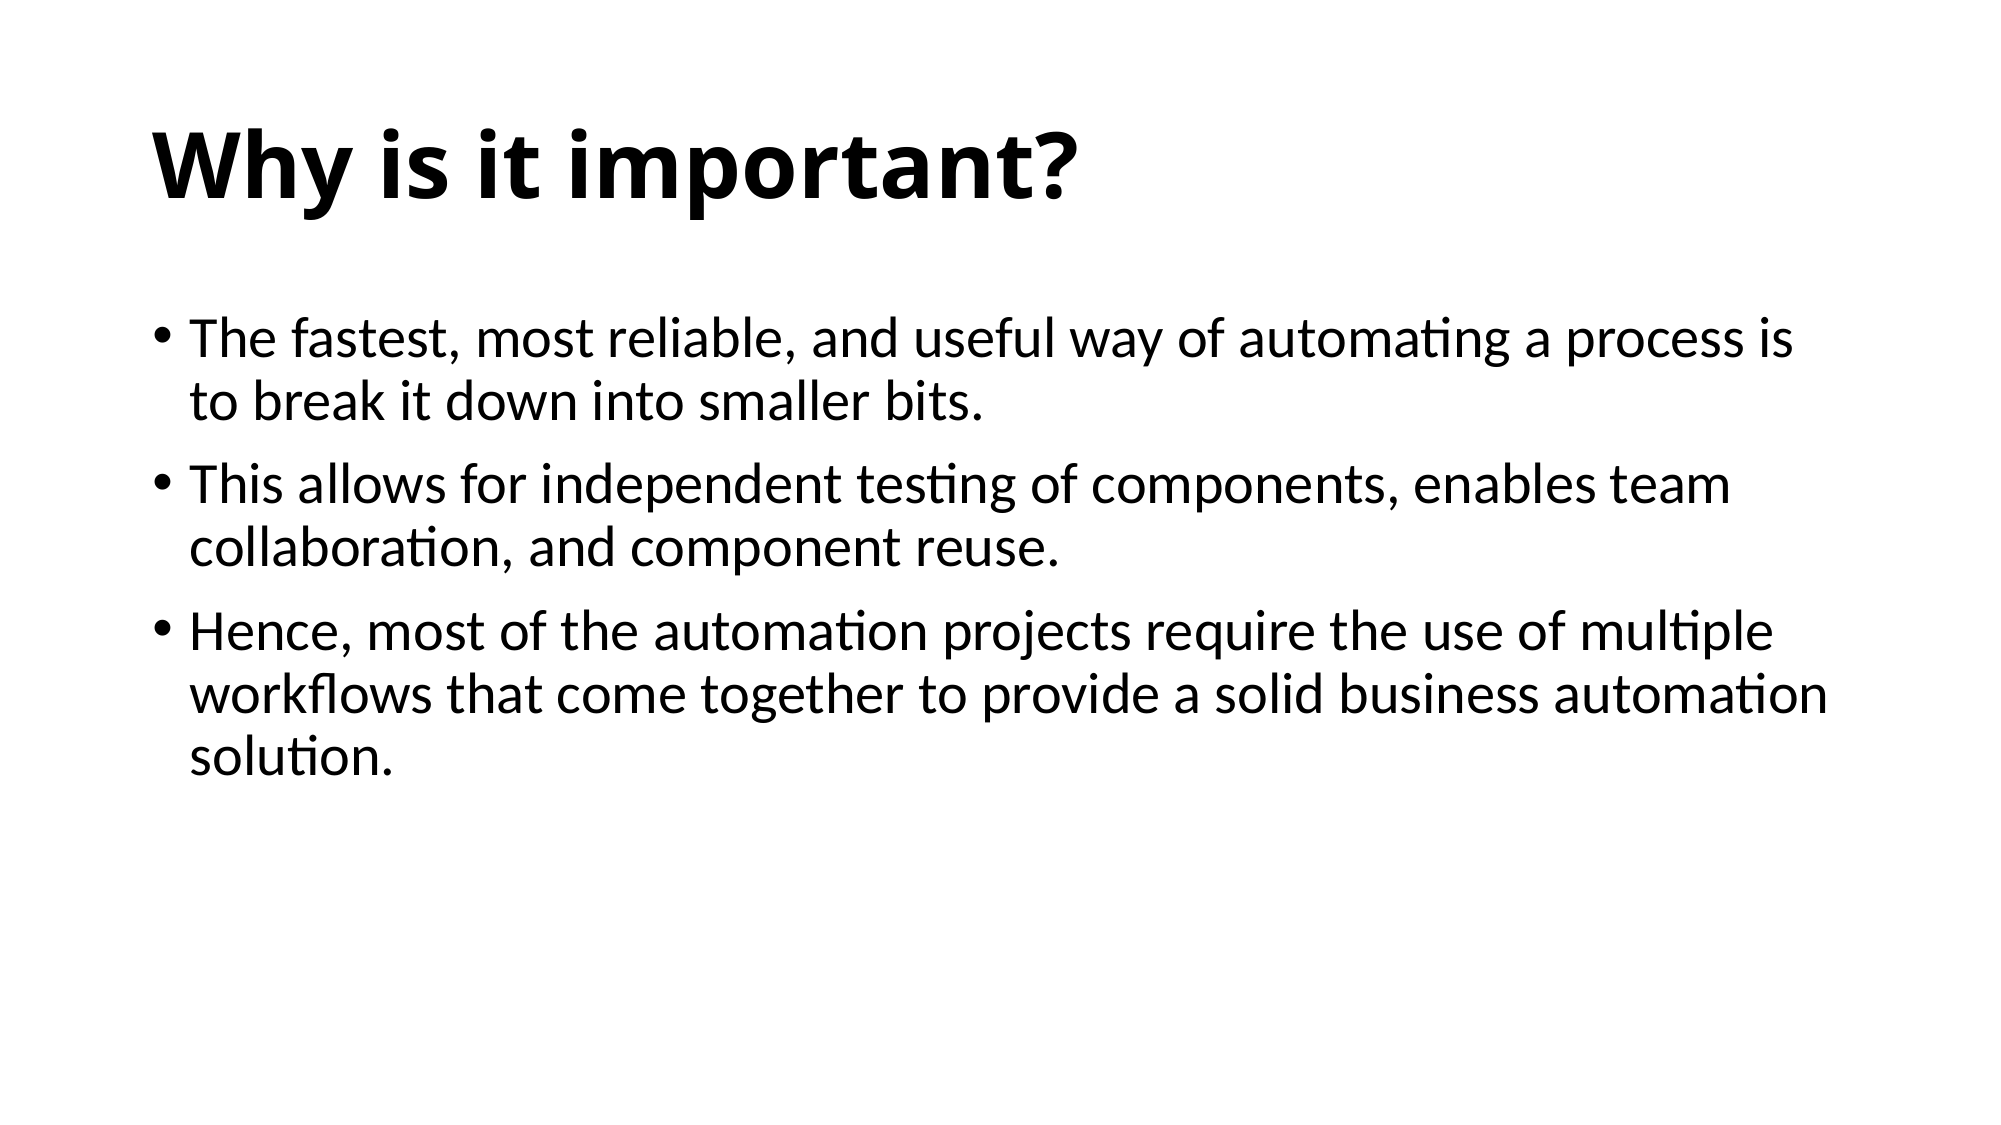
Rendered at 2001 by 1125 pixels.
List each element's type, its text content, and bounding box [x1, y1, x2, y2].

title Why is it important? [137, 59, 1863, 278]
list The fastest, most reliable, and useful way of automating a process is to break it down into smaller bits. This allows for independent testing of components, enables team collaboration, and component reuse. Hence, most of the automation projects require the use of multiple workflows that come together to provide a solid business automation solution. [137, 299, 1863, 1014]
